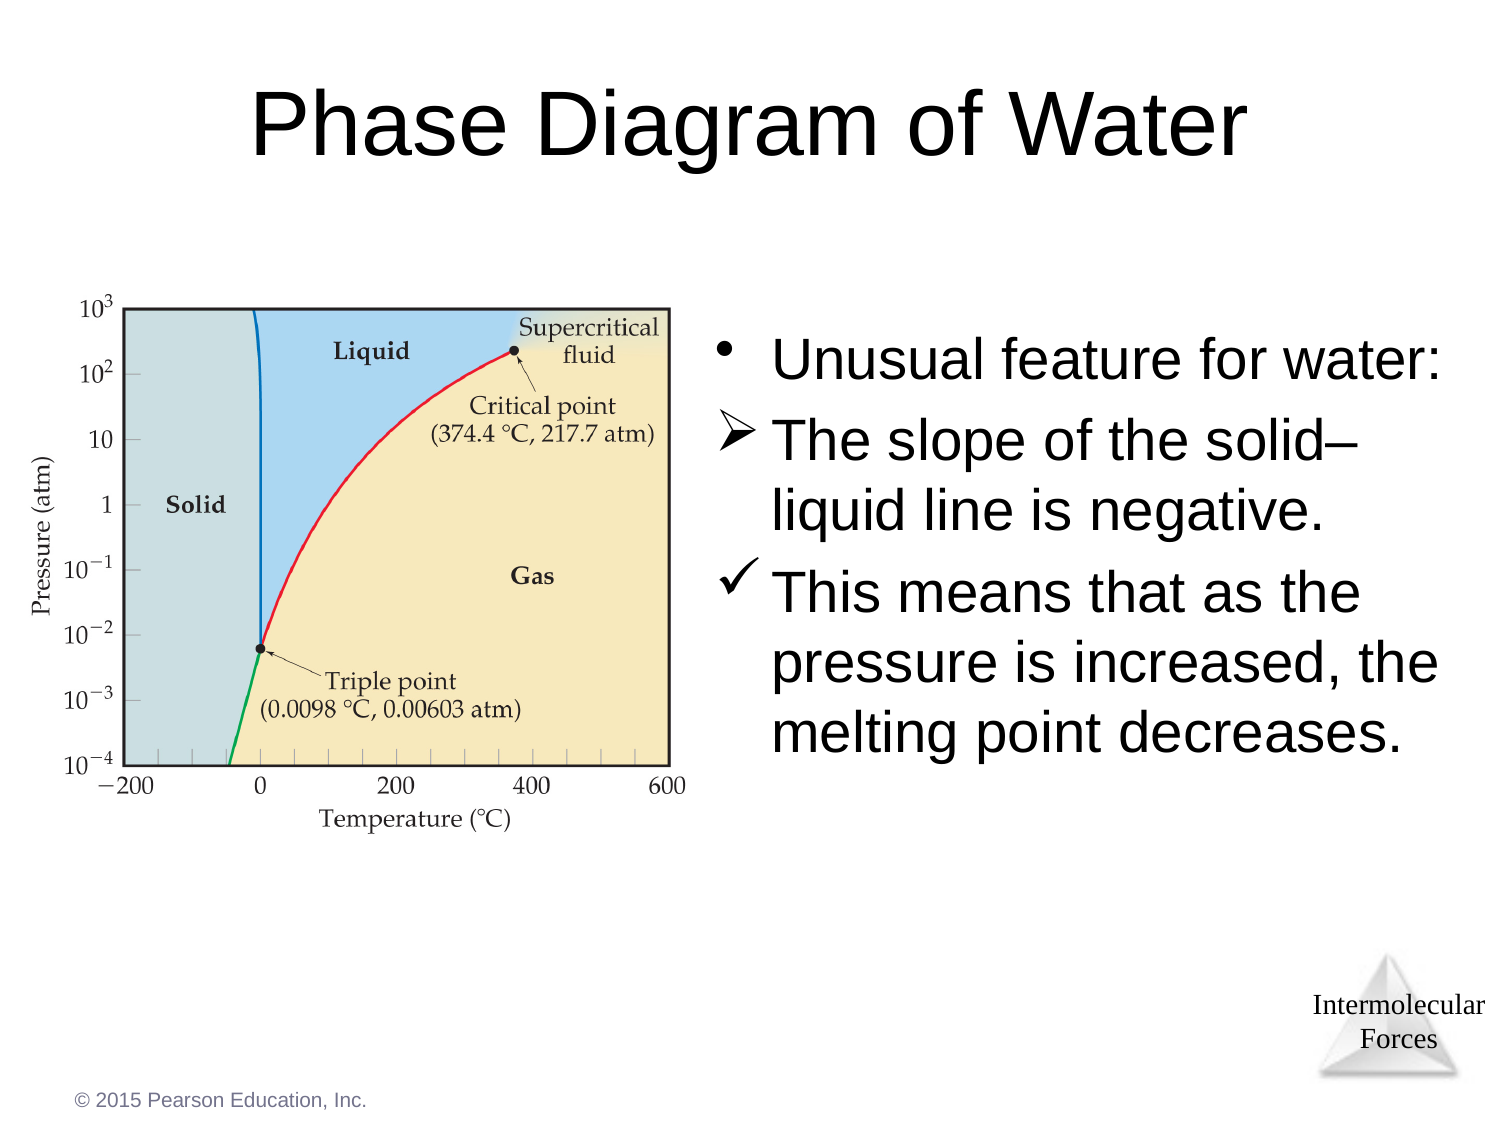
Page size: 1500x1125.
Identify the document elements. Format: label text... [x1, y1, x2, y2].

picture [1394, 1001, 1401, 1013]
picture [24, 287, 692, 838]
list Unusual feature for water: The slope of the solid– liquid line is negative. This means that as the pressure is increased, the melting point decreases. [699, 313, 1475, 1000]
title Phase Diagram of Water [112, 24, 1388, 213]
picture [1275, 900, 1500, 1125]
